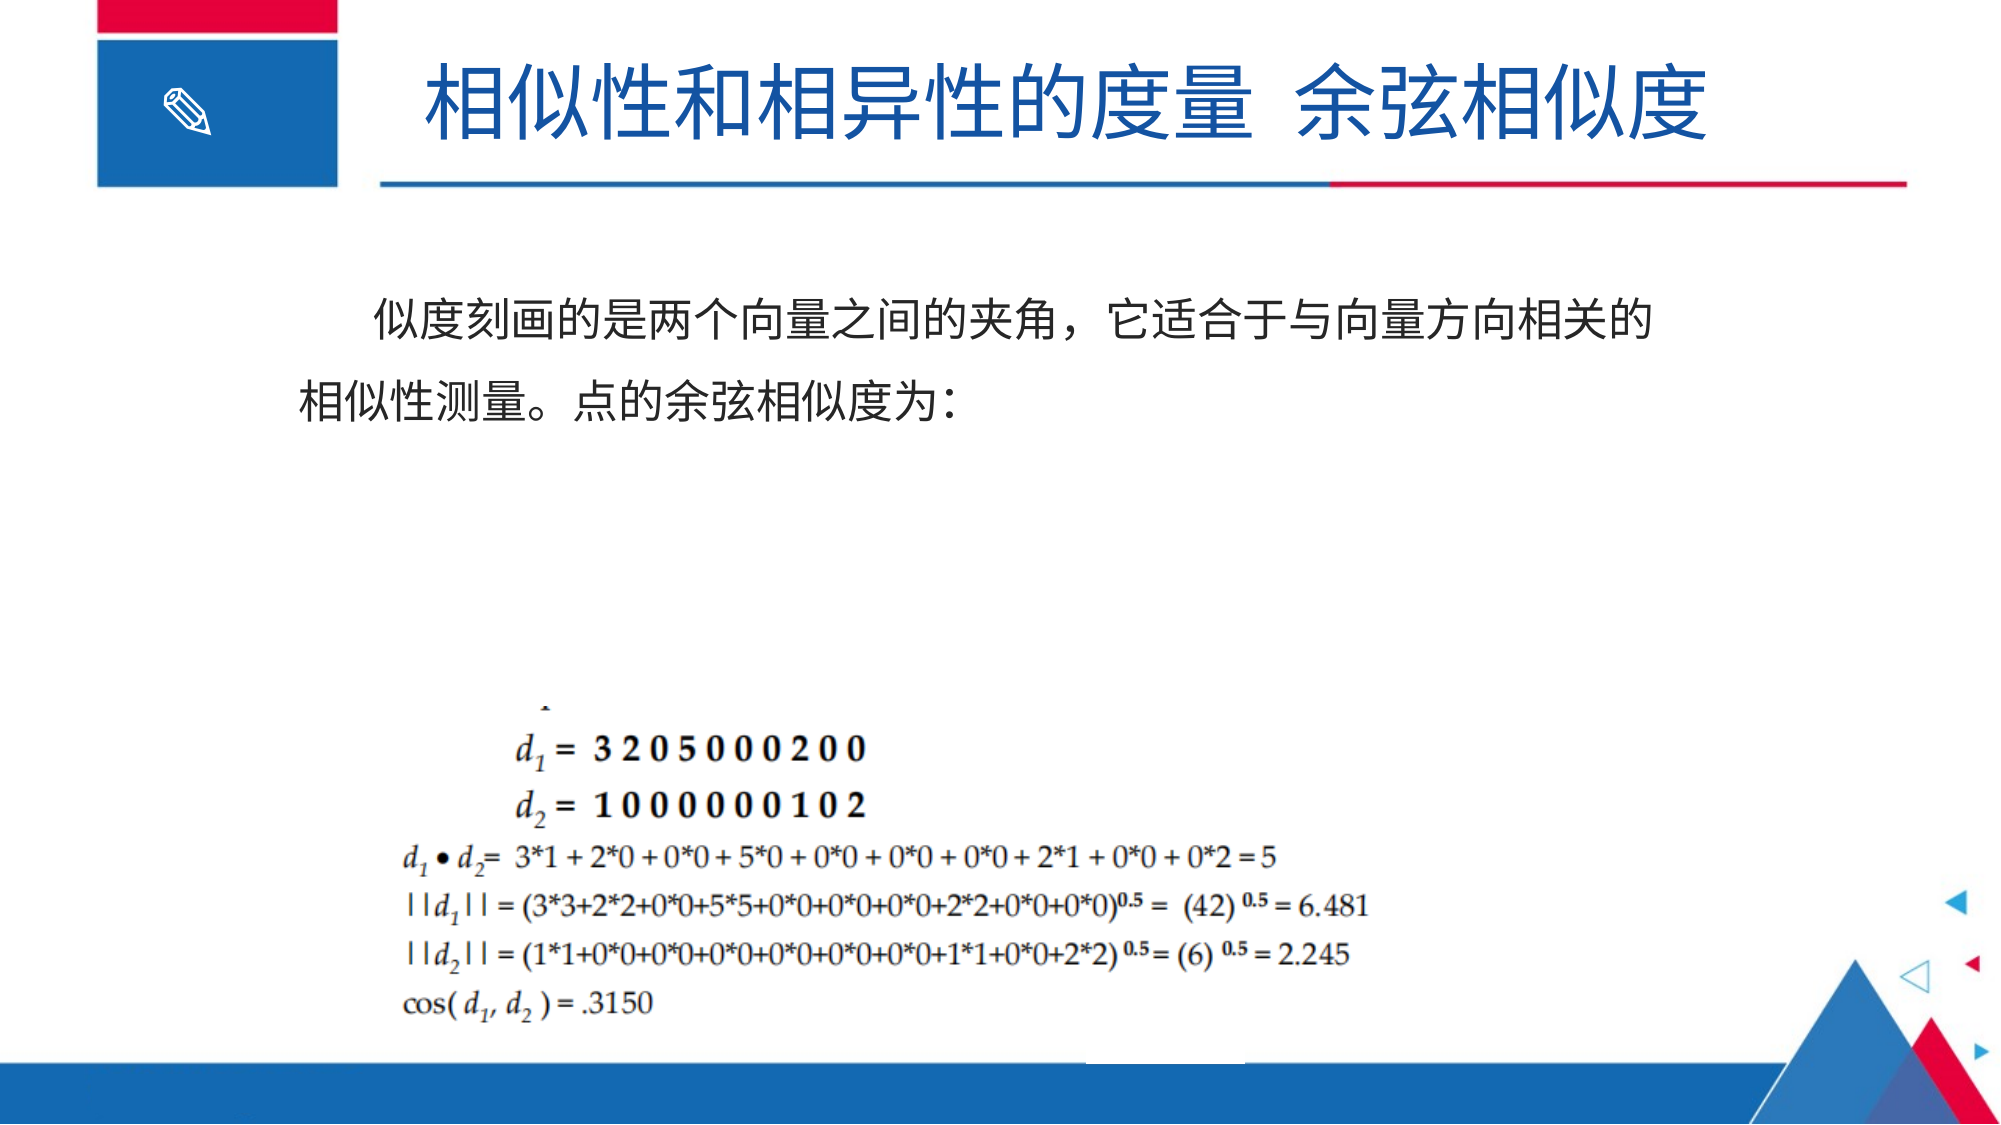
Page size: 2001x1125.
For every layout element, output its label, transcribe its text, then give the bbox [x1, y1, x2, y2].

text_box 相似性和相异性的度量 余弦相似度 [409, 43, 1759, 158]
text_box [374, 706, 1463, 1064]
picture [0, 0, 2000, 1124]
